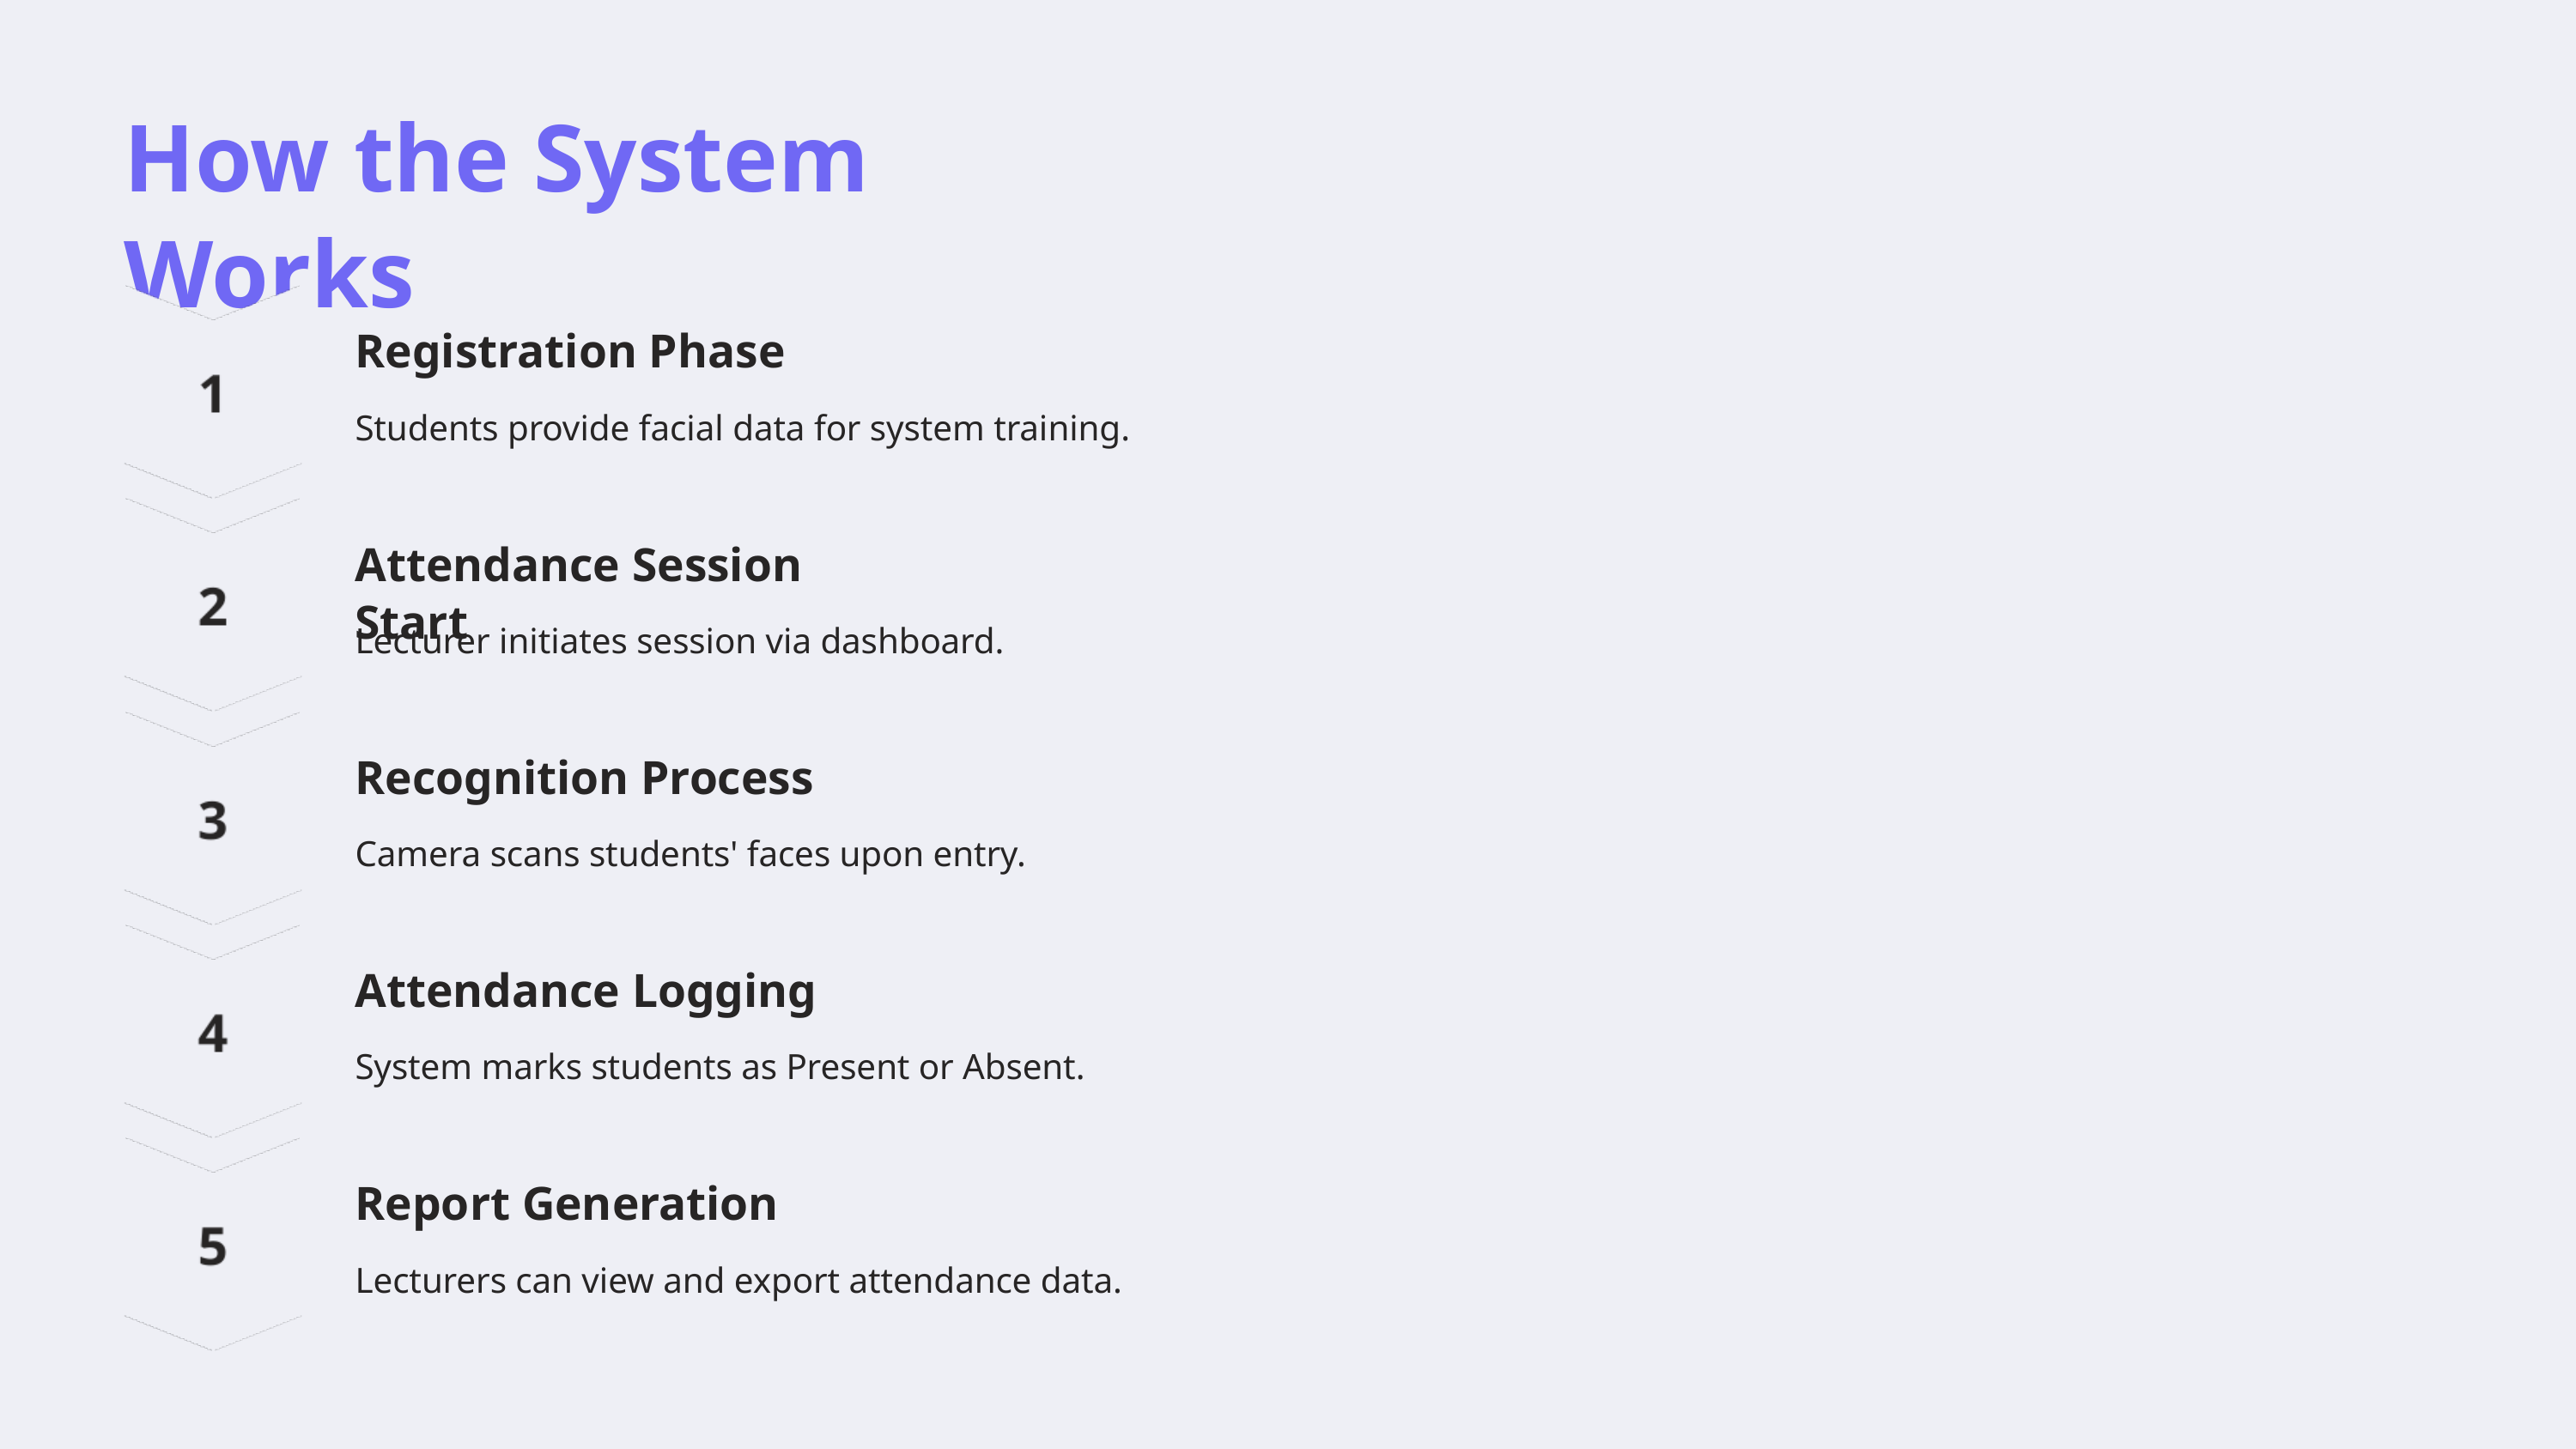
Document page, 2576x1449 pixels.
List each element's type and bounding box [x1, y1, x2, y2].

text_box [355, 826, 2452, 884]
text_box [355, 747, 823, 806]
text_box [124, 97, 1069, 215]
text_box [355, 960, 823, 1019]
text_box [355, 533, 887, 593]
text_box [355, 320, 823, 380]
text_box [355, 400, 2452, 458]
text_box [355, 613, 2452, 671]
text_box [0, 0, 2576, 1449]
text_box [355, 1173, 823, 1232]
text_box [355, 1252, 2452, 1310]
text_box [355, 1040, 2452, 1097]
